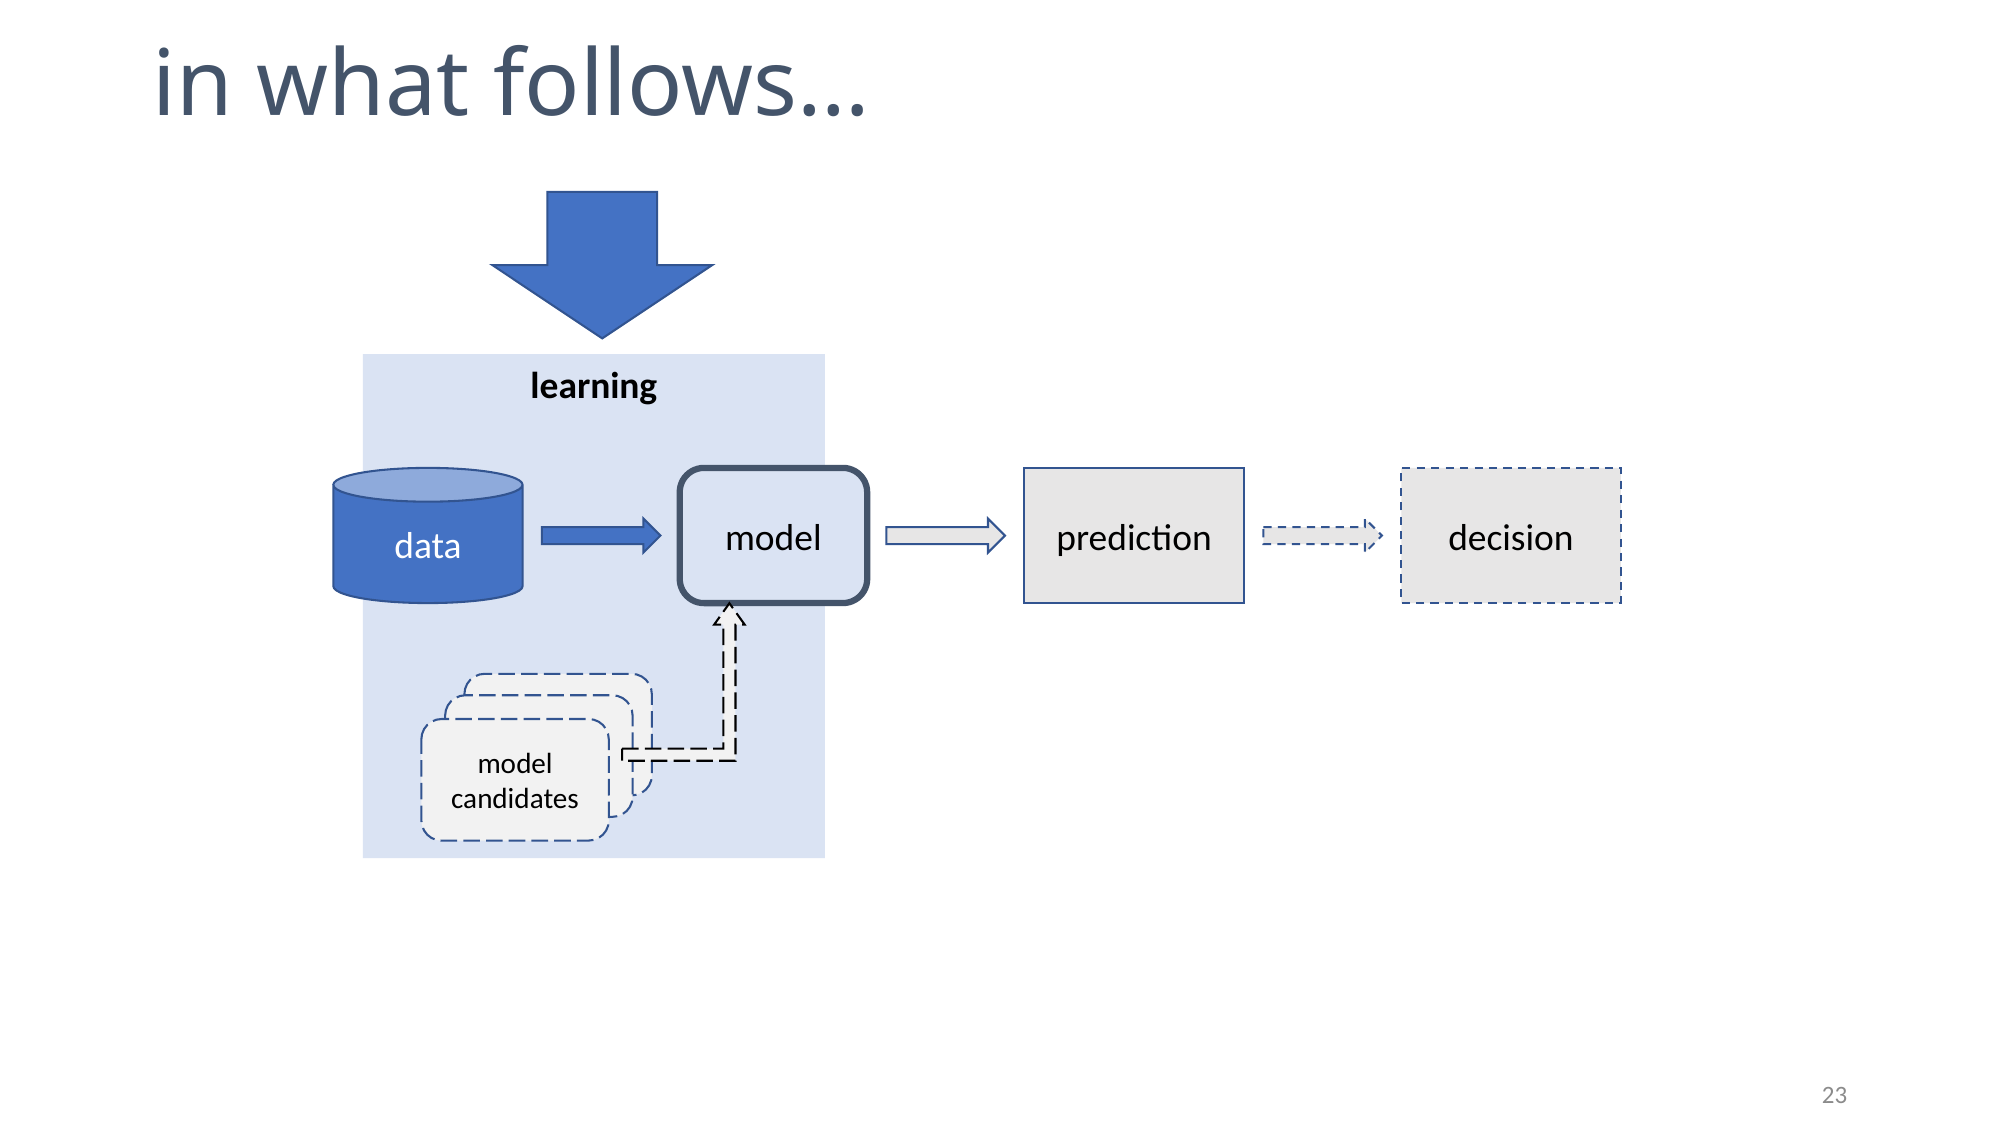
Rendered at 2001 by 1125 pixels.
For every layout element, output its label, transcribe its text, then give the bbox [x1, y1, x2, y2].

title in what follows… [137, 2, 1863, 170]
slide_number 23 [1412, 1064, 1863, 1124]
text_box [333, 354, 1621, 859]
text_box [488, 190, 716, 340]
